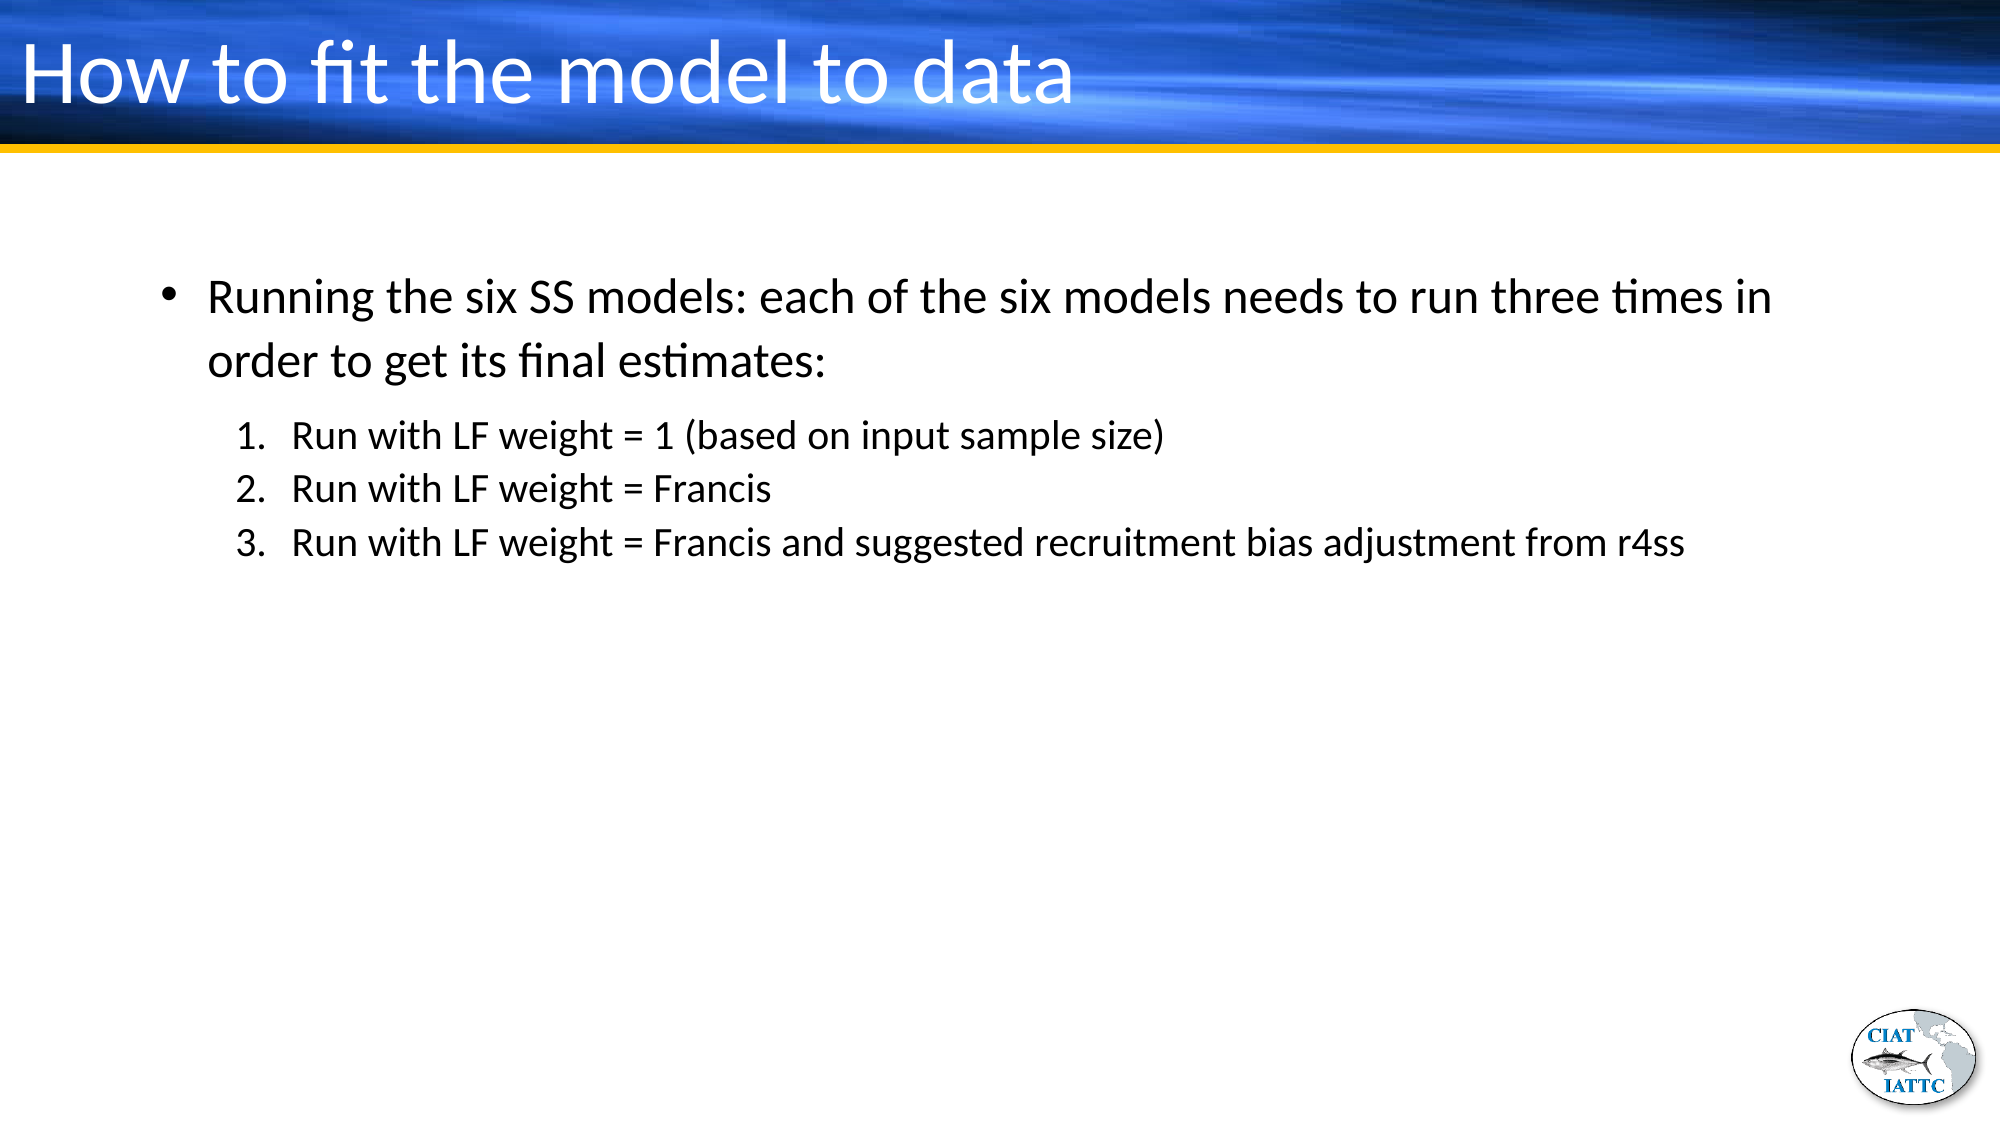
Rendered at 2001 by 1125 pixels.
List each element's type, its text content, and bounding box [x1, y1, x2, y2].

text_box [0, 0, 2000, 148]
picture [1851, 1009, 1976, 1106]
text_box Running the six SS models: each of the six models needs to run three times in order to get its final estimates: Run with LF weight = 1 (based on input sample size) Run with LF weight = Francis Run with LF weight = Francis and suggested recruitment bias adjustment from r4ss [145, 251, 1868, 1022]
